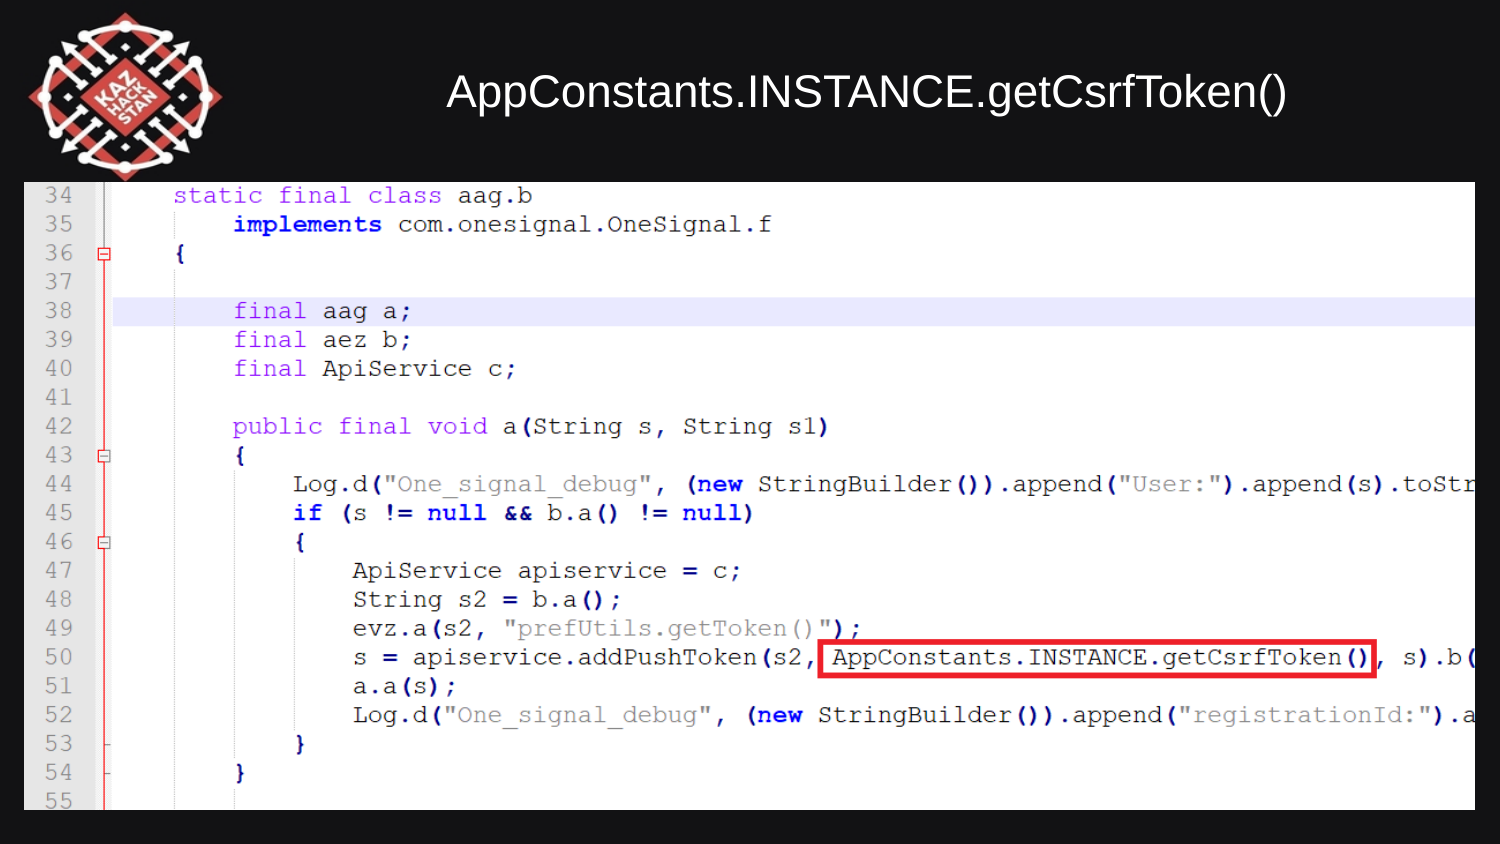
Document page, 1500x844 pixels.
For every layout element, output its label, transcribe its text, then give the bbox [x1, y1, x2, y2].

title AppConstants.INSTANCE.getCsrfToken() [319, 44, 1416, 132]
picture [0, 0, 1500, 844]
